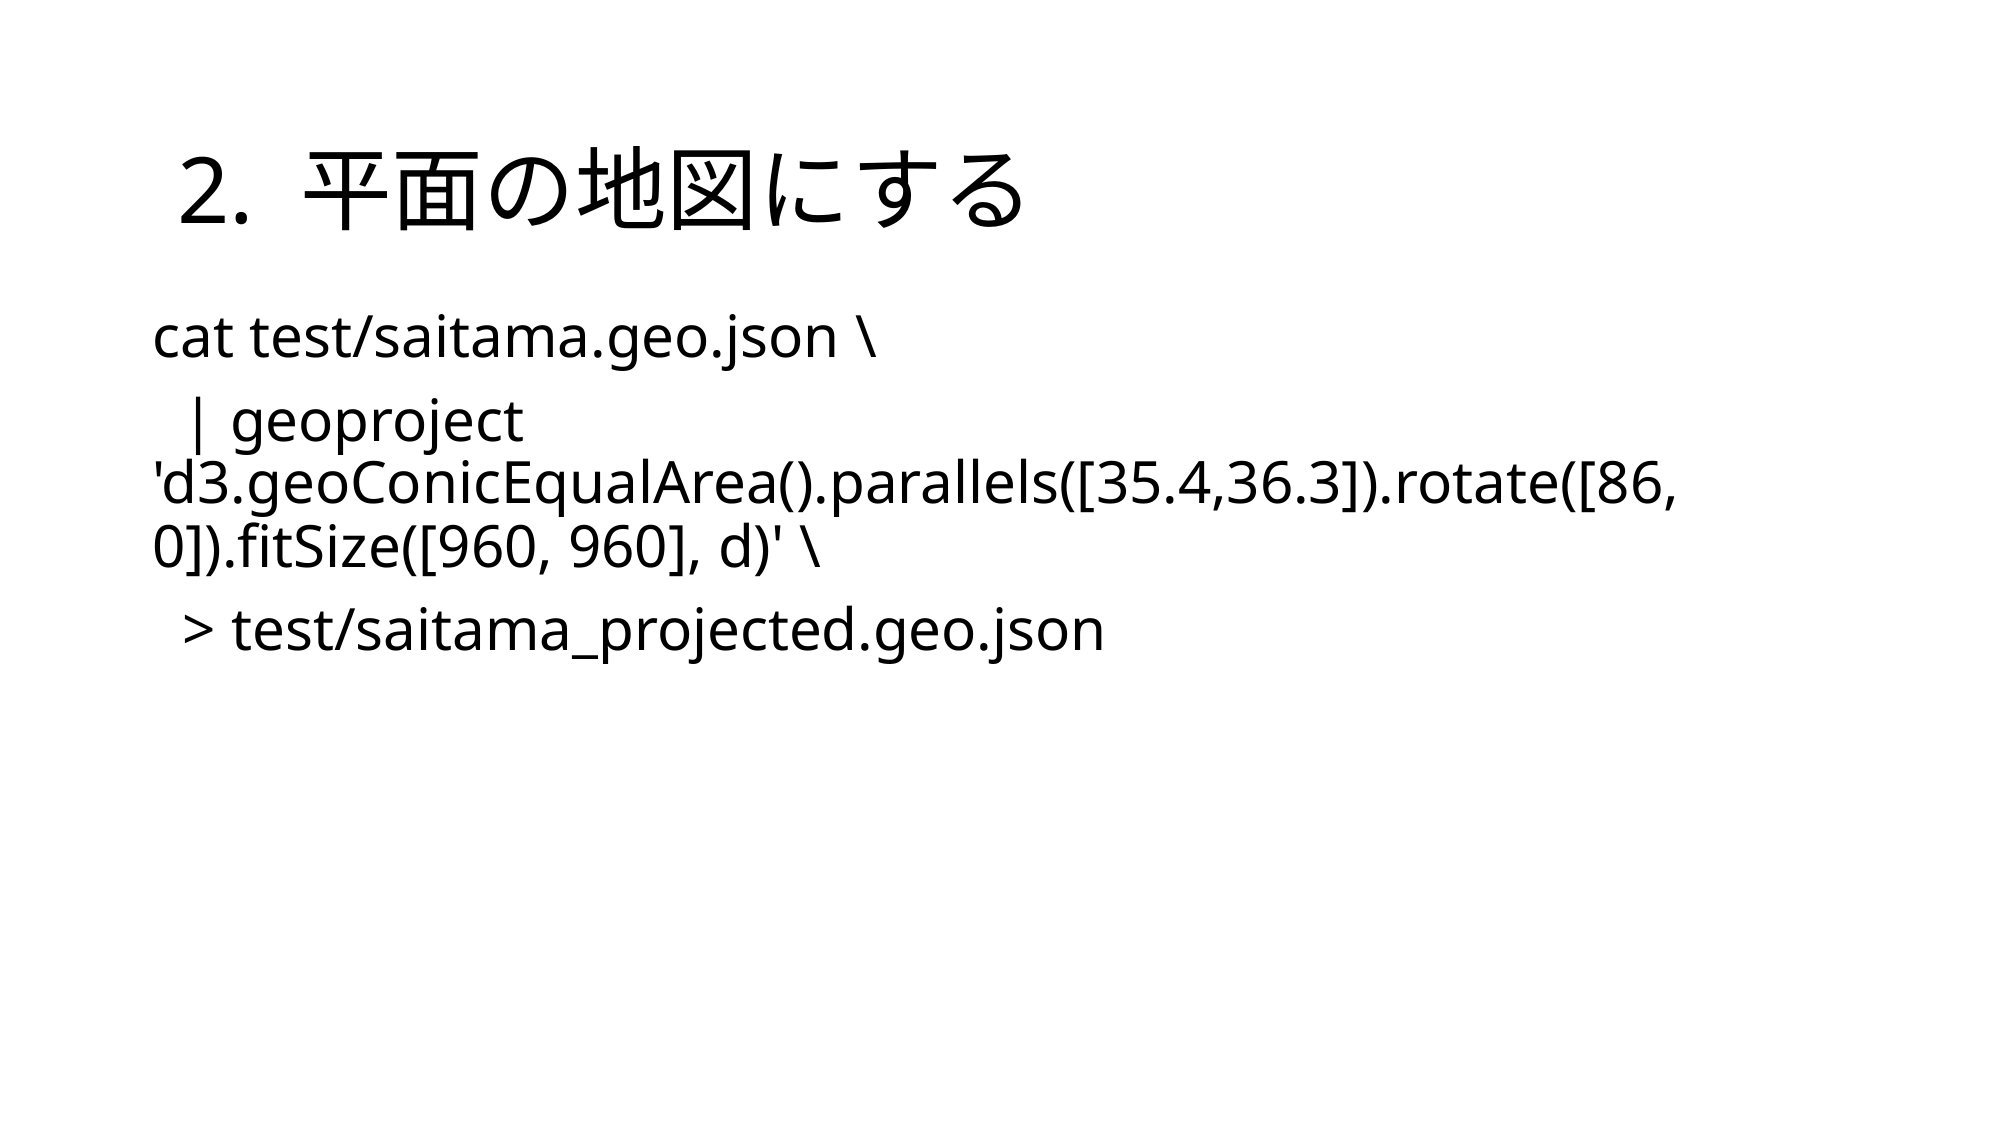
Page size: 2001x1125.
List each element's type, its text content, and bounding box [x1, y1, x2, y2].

text_box [137, 59, 1863, 278]
list cat test/saitama.geo.json \ | geoproject 'd3.geoConicEqualArea().parallels([35.4,36.3]).rotate([86, 0]).fitSize([960, 960], d)' \ > test/saitama_projected.geo.json [137, 299, 1863, 1014]
text_box 2. 平面の地図にする [162, 84, 1888, 303]
